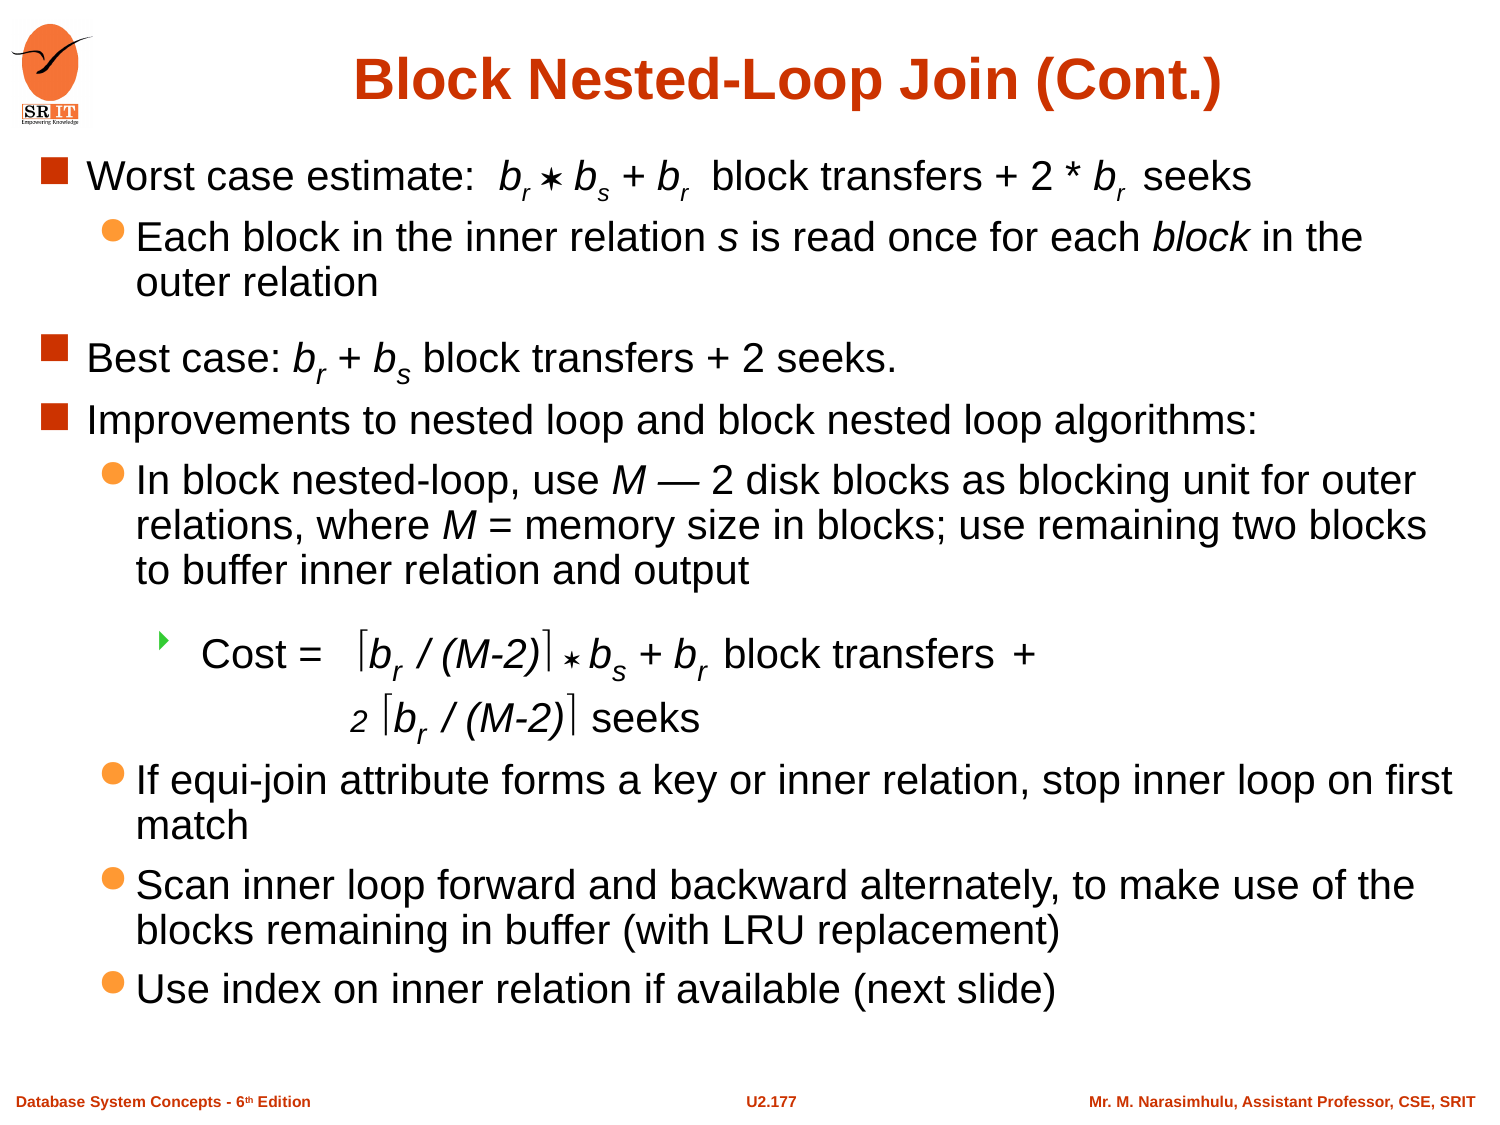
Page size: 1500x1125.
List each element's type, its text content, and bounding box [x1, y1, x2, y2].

picture [11, 19, 93, 128]
list Worst case estimate: br  bs + br block transfers + 2 * br seeks Each block in the inner relation s is read once for each block in the outer relation Best case: br + bs block transfers + 2 seeks. Improvements to nested loop and block nested loop algorithms: In block nested-loop, use M — 2 disk blocks as blocking unit for outer relations, where M = memory size in blocks; use remaining two blocks to buffer inner relation and output Cost = br / (M-2)  bs + br block transfers + 2 br / (M-2) seeks If equi-join attribute forms a key or inner relation, stop inner loop on first match Scan inner loop forward and backward alternately, to make use of the blocks remaining in buffer (with LRU replacement) Use index on inner relation if available (next slide) [29, 142, 1469, 1022]
title Block Nested-Loop Join (Cont.) [125, 18, 1452, 120]
